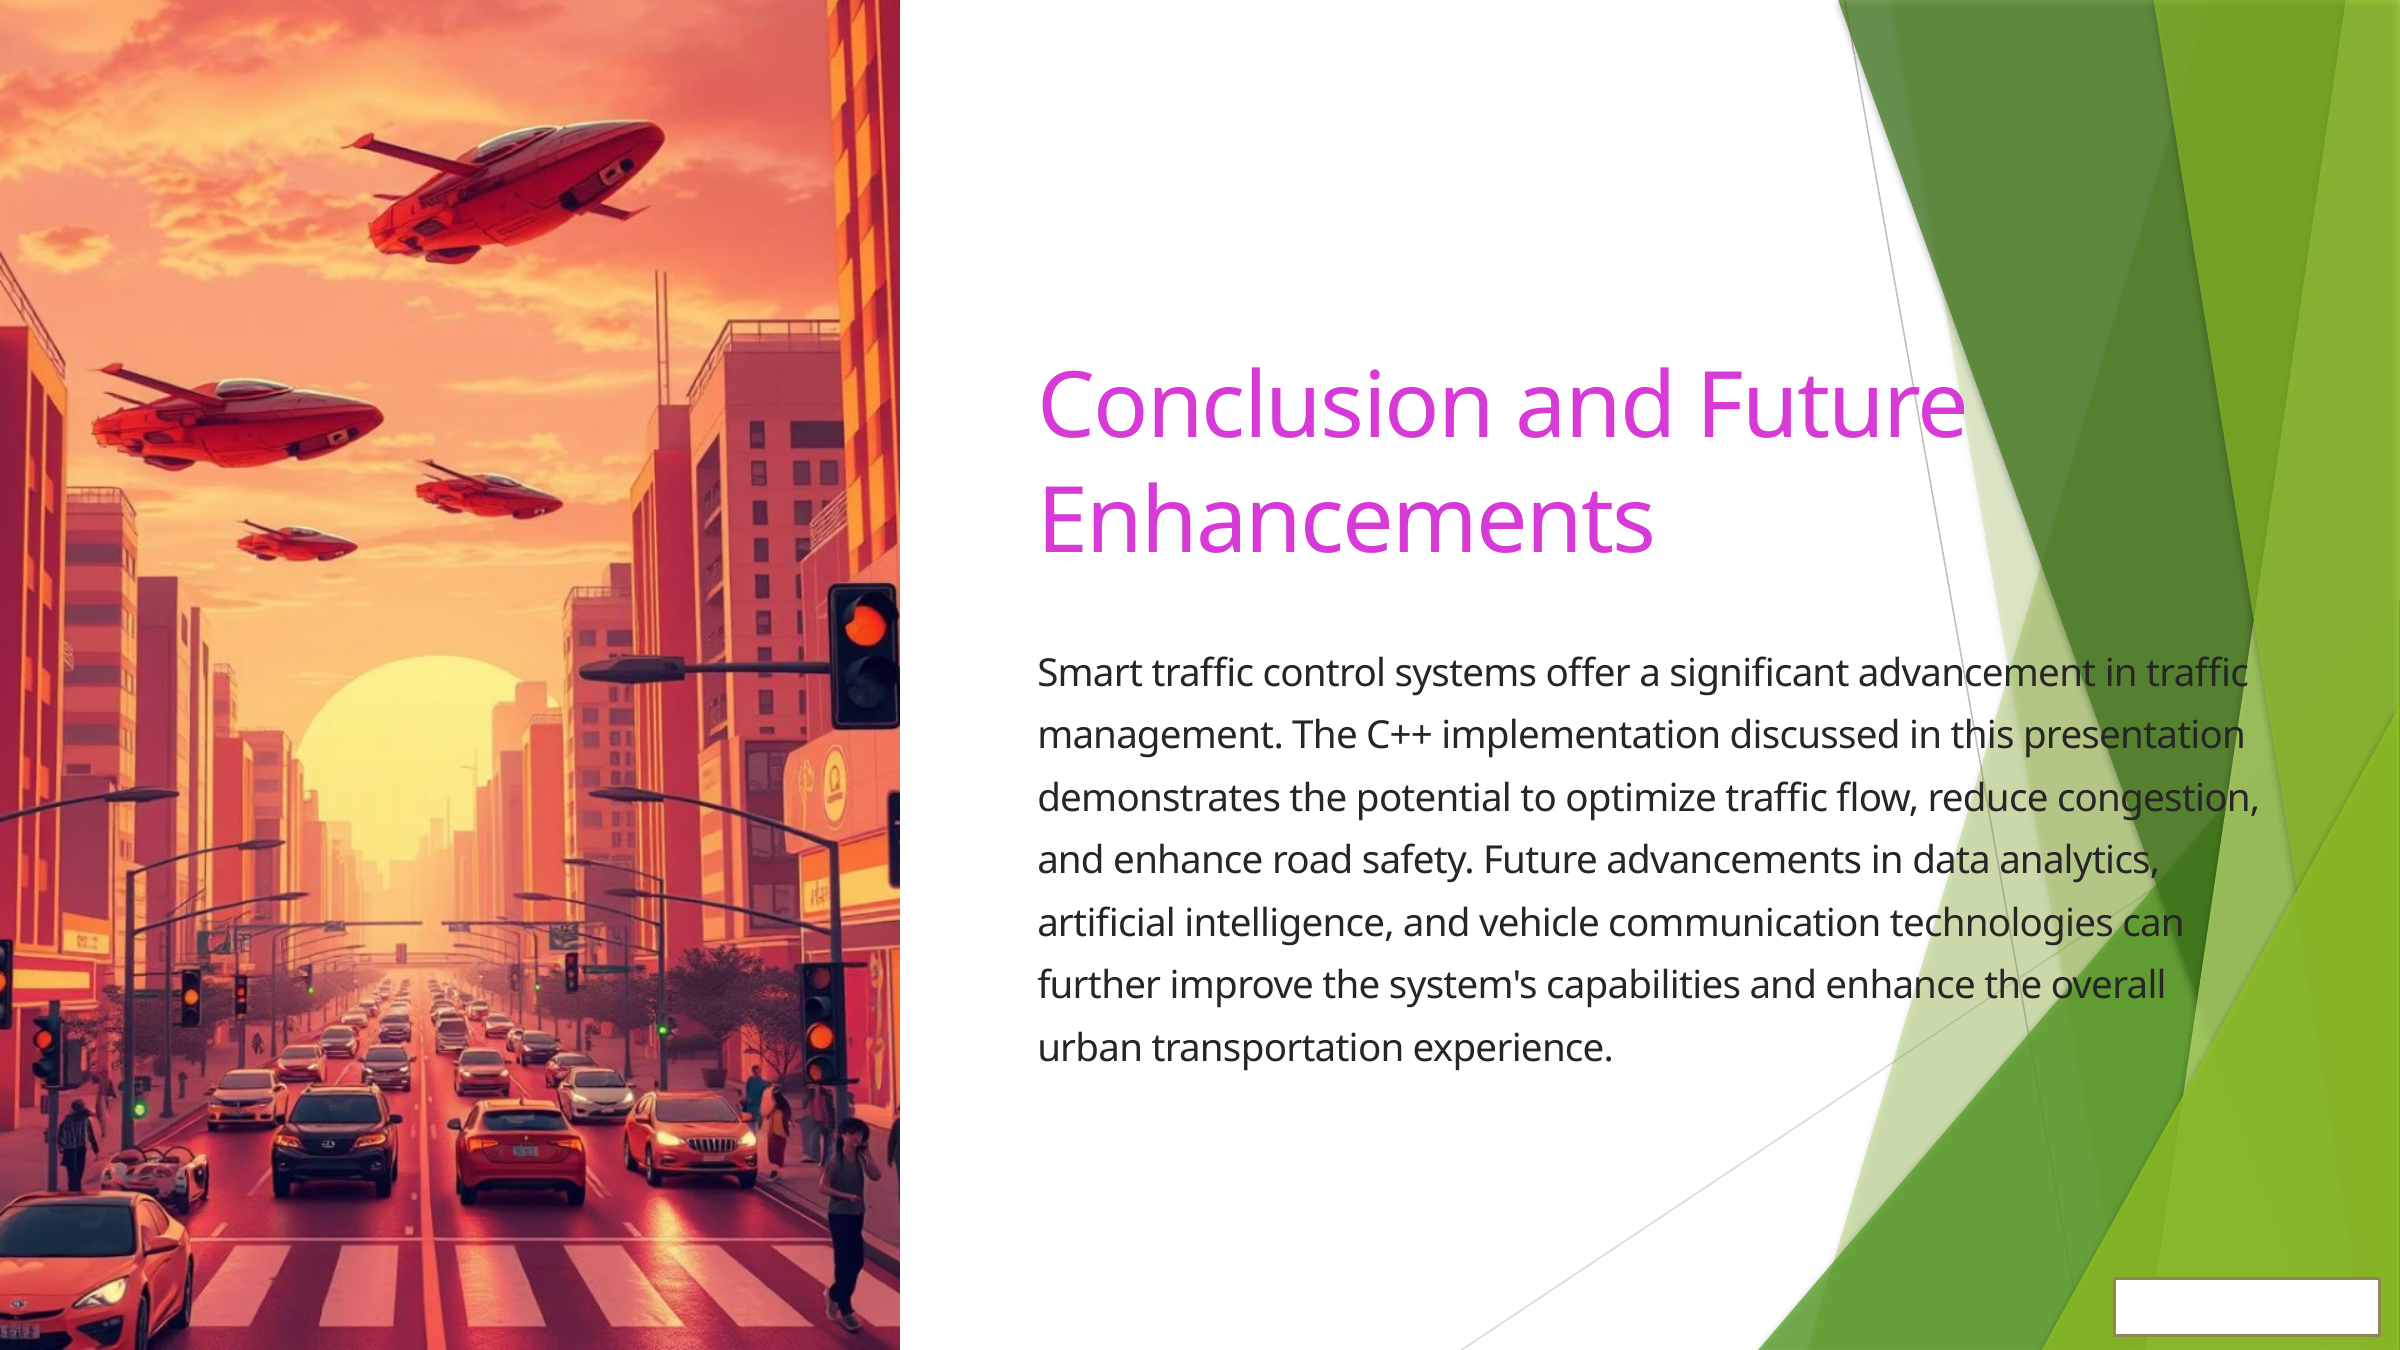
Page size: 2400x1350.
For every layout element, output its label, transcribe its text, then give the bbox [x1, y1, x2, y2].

text_box Smart traffic control systems offer a significant advancement in traffic management. The C++ implementation discussed in this presentation demonstrates the potential to optimize traffic flow, reduce congestion, and enhance road safety. Future advancements in data analytics, artificial intelligence, and vehicle communication technologies can further improve the system's capabilities and enhance the overall urban transportation experience. [1037, 631, 2263, 1009]
text_box [2113, 1277, 2381, 1337]
picture [0, 0, 901, 1350]
text_box Conclusion and Future Enhancements [1037, 341, 2263, 573]
